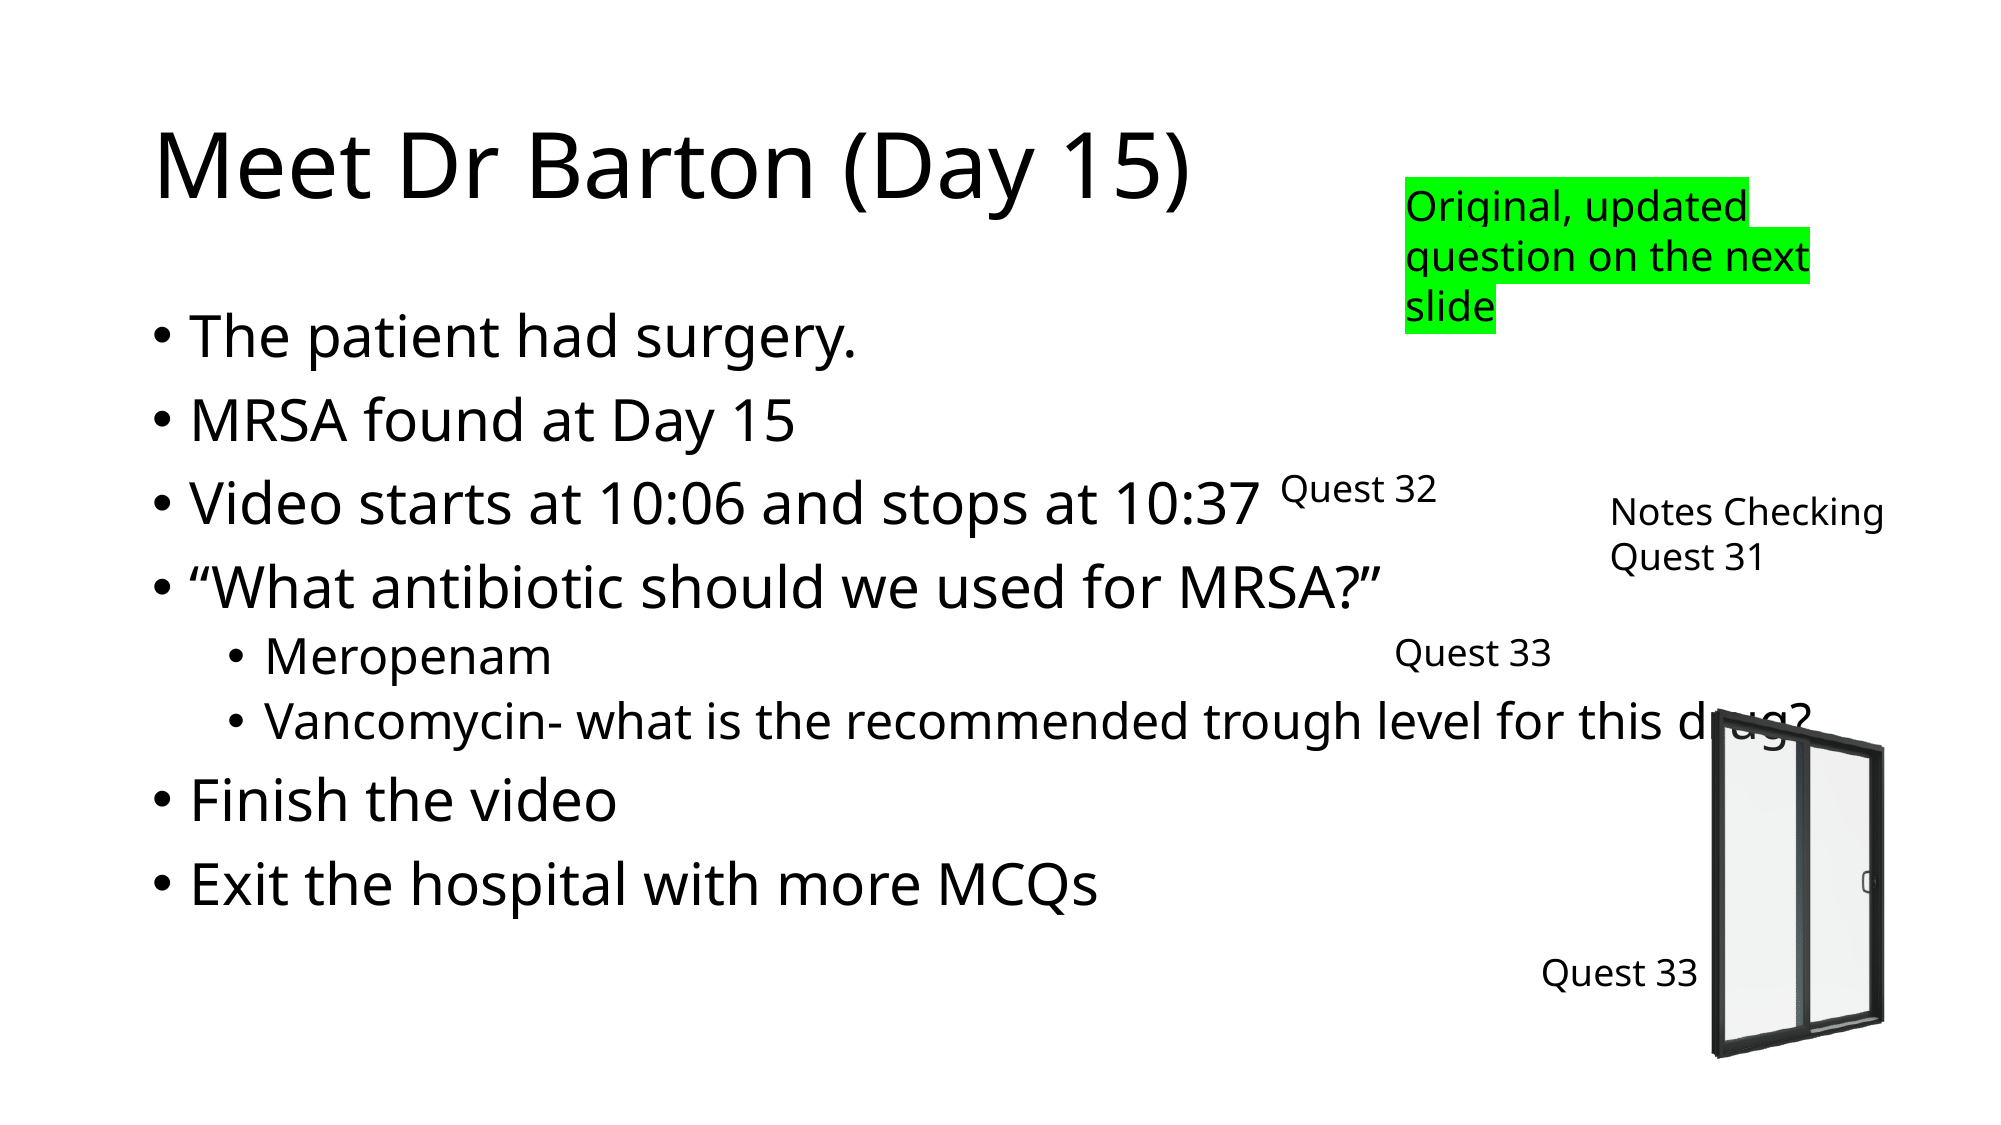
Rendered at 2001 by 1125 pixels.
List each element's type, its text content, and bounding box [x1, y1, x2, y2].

list The patient had surgery. MRSA found at Day 15 Video starts at 10:06 and stops at 10:37 “What antibiotic should we used for MRSA?” Meropenam Vancomycin- what is the recommended trough level for this drug? Finish the video Exit the hospital with more MCQs [137, 299, 1863, 1014]
text_box Quest 32 [1265, 457, 1602, 518]
picture [1601, 686, 2000, 1087]
text_box Quest 33 [1526, 941, 1601, 1002]
text_box Quest 33 [1379, 621, 1716, 682]
text_box Notes Checking Quest 31 [1594, 480, 1932, 586]
title Meet Dr Barton (Day 15) [137, 59, 1863, 278]
text_box Original, updated question on the next slide [1390, 172, 1887, 338]
